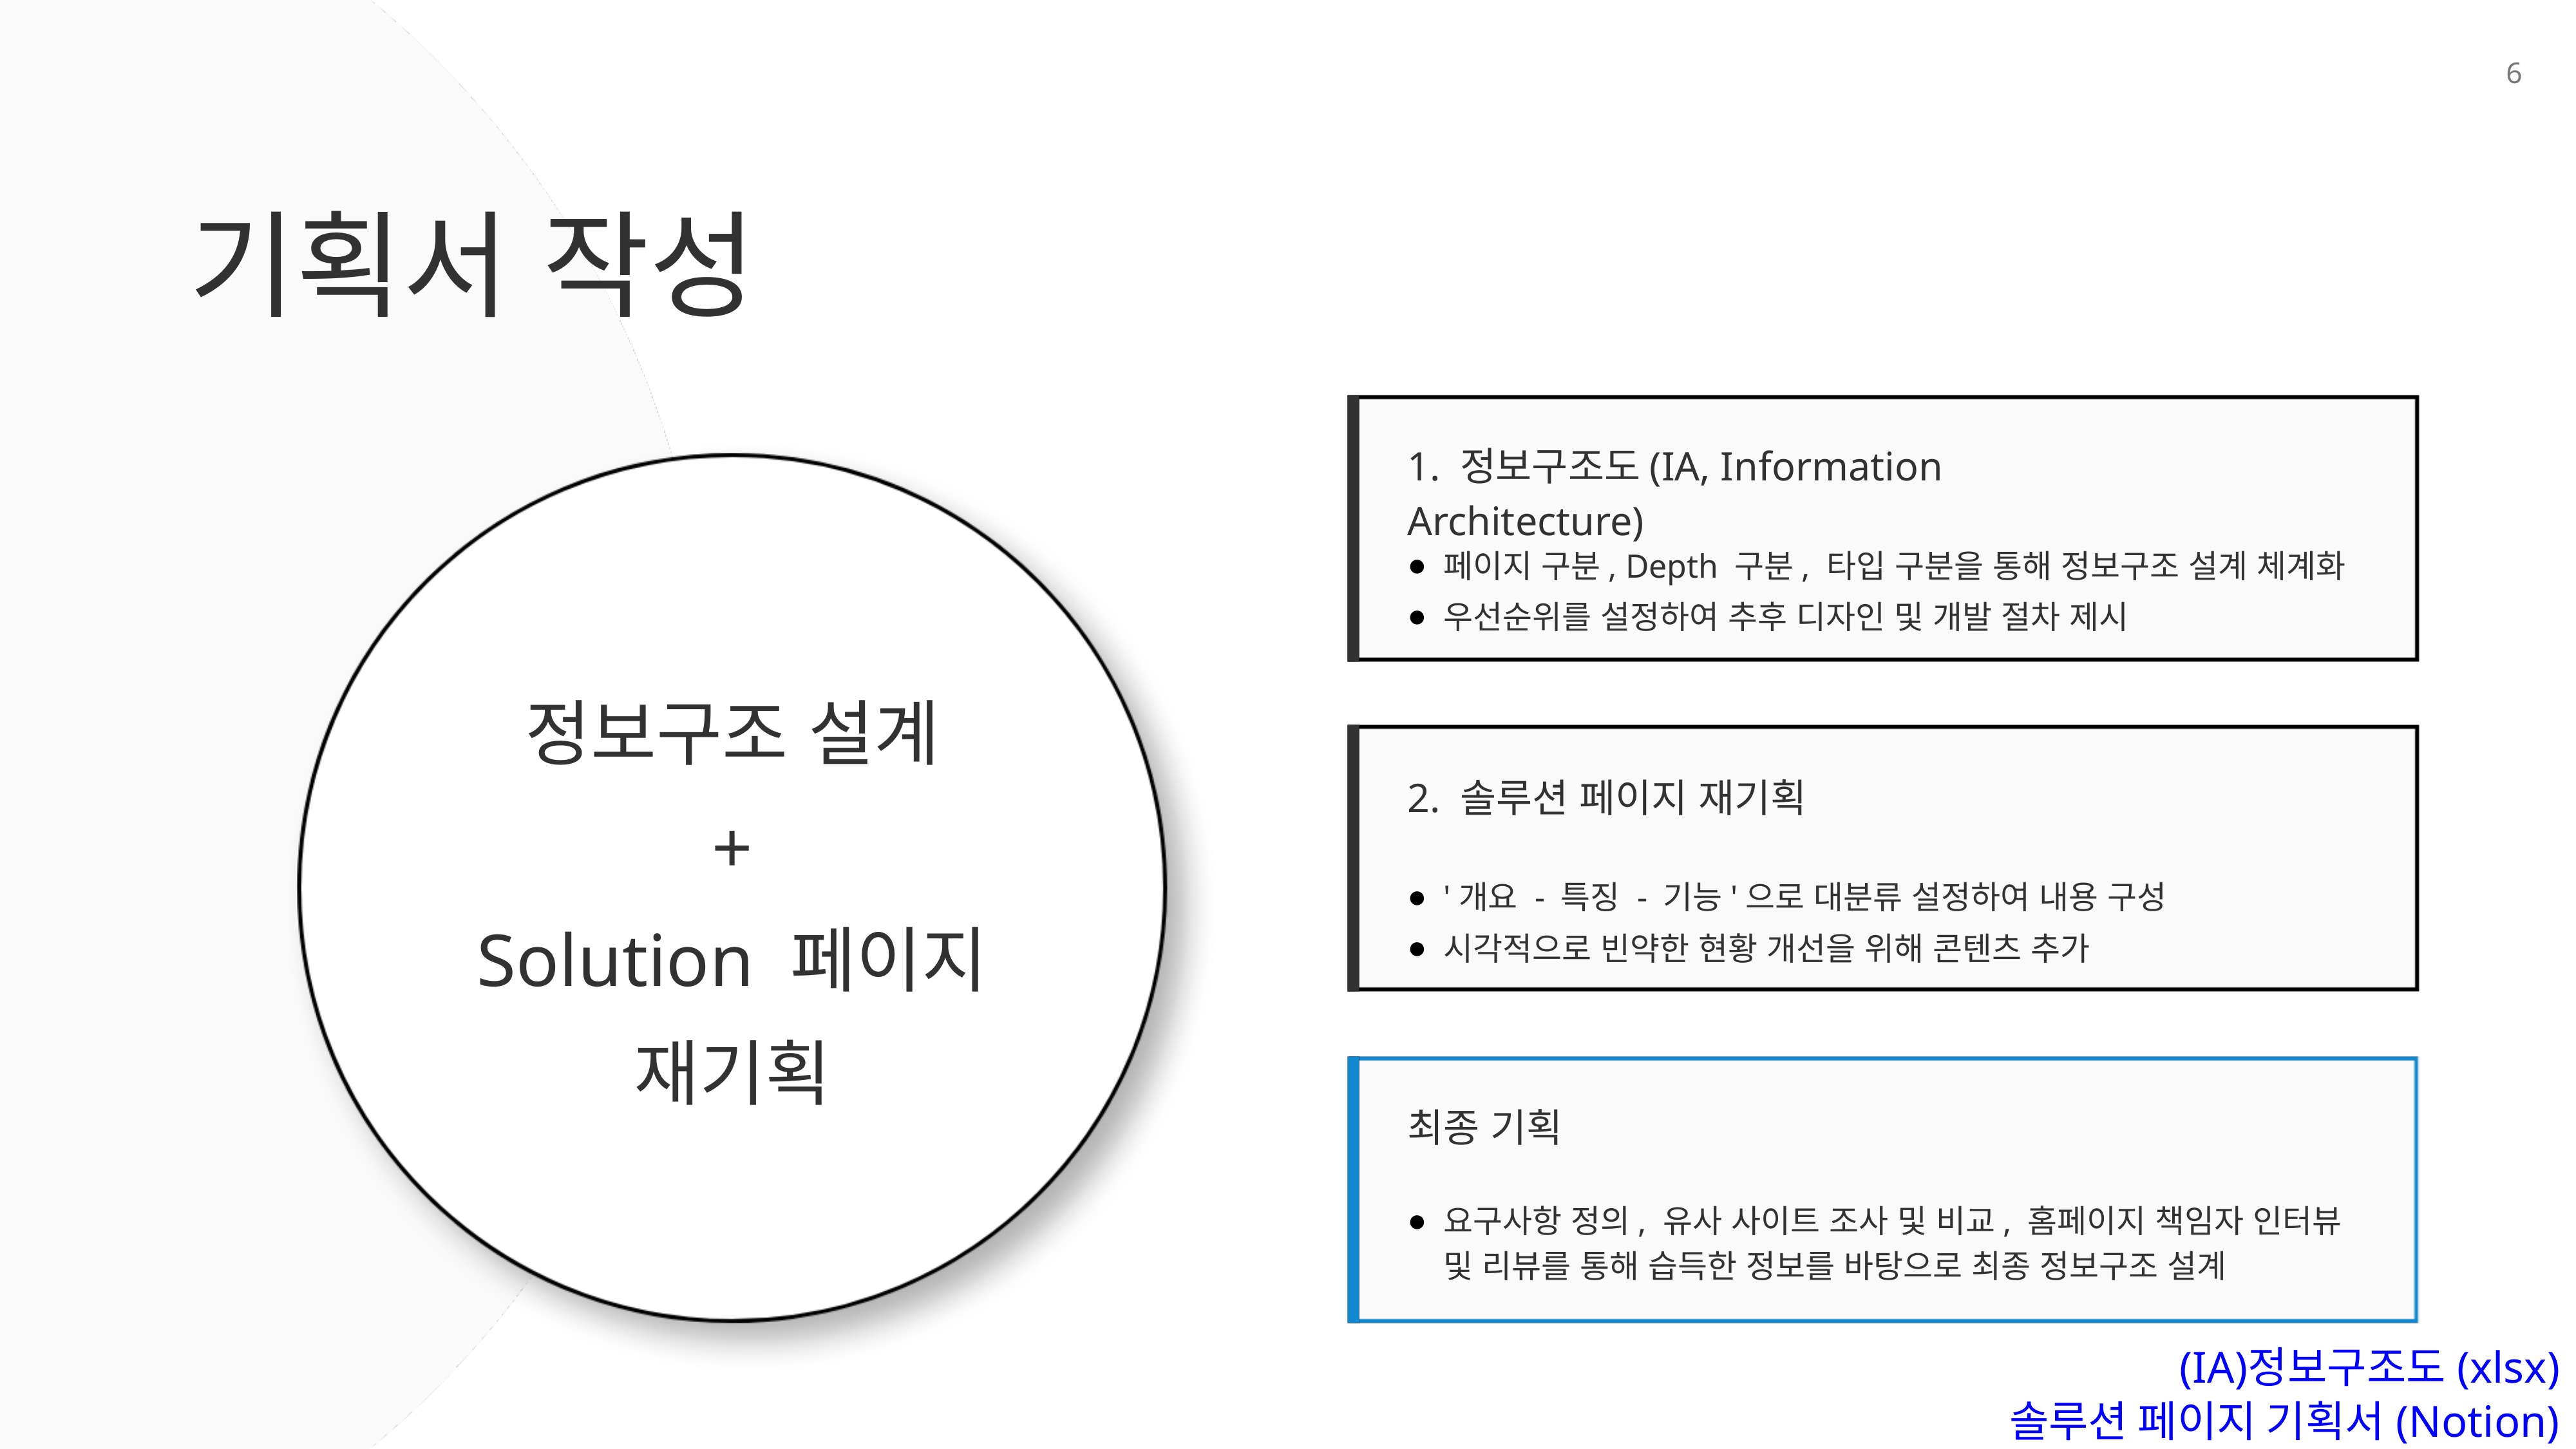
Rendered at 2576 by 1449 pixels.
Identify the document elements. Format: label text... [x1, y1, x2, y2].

picture [1347, 394, 2421, 663]
text_box (IA)정보구조도 (xlsx) [2137, 1334, 2561, 1396]
text_box 솔루션 페이지 기획서 (Notion) [1642, 1388, 2560, 1449]
picture [1347, 724, 2421, 993]
text_box 기획서 작성 [717, 187, 829, 350]
text_box 6 [2441, 53, 2523, 94]
picture [1347, 1056, 2421, 1325]
picture [0, 0, 1169, 1449]
